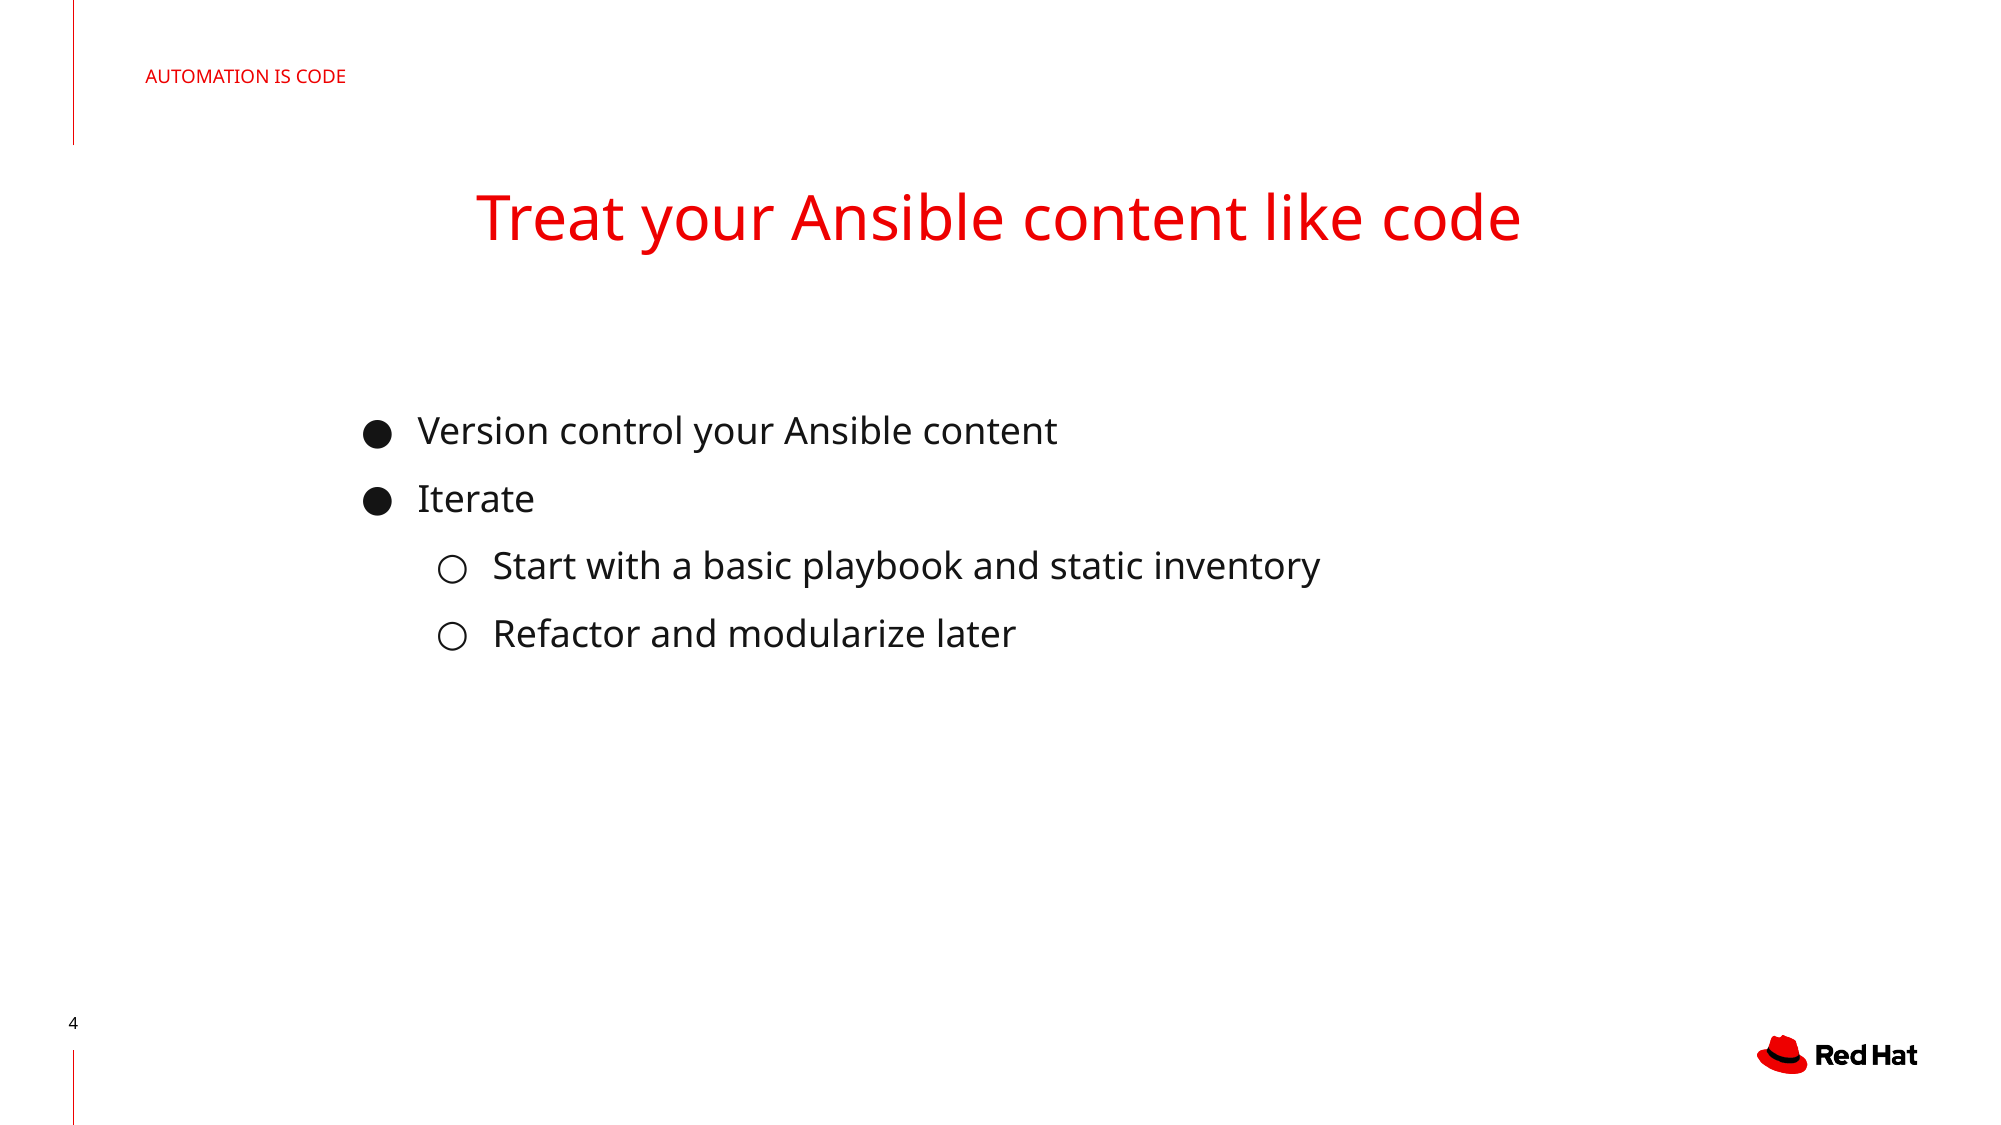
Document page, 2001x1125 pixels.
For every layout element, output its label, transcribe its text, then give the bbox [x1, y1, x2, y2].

title Treat your Ansible content like code [287, 155, 1713, 314]
text_box Version control your Ansible content Iterate Start with a basic playbook and static inventory Refactor and modularize later [342, 384, 1663, 623]
picture [1757, 1035, 1918, 1074]
slide_number ‹#› [13, 1012, 134, 1036]
subtitle AUTOMATION IS CODE [73, 9, 919, 143]
